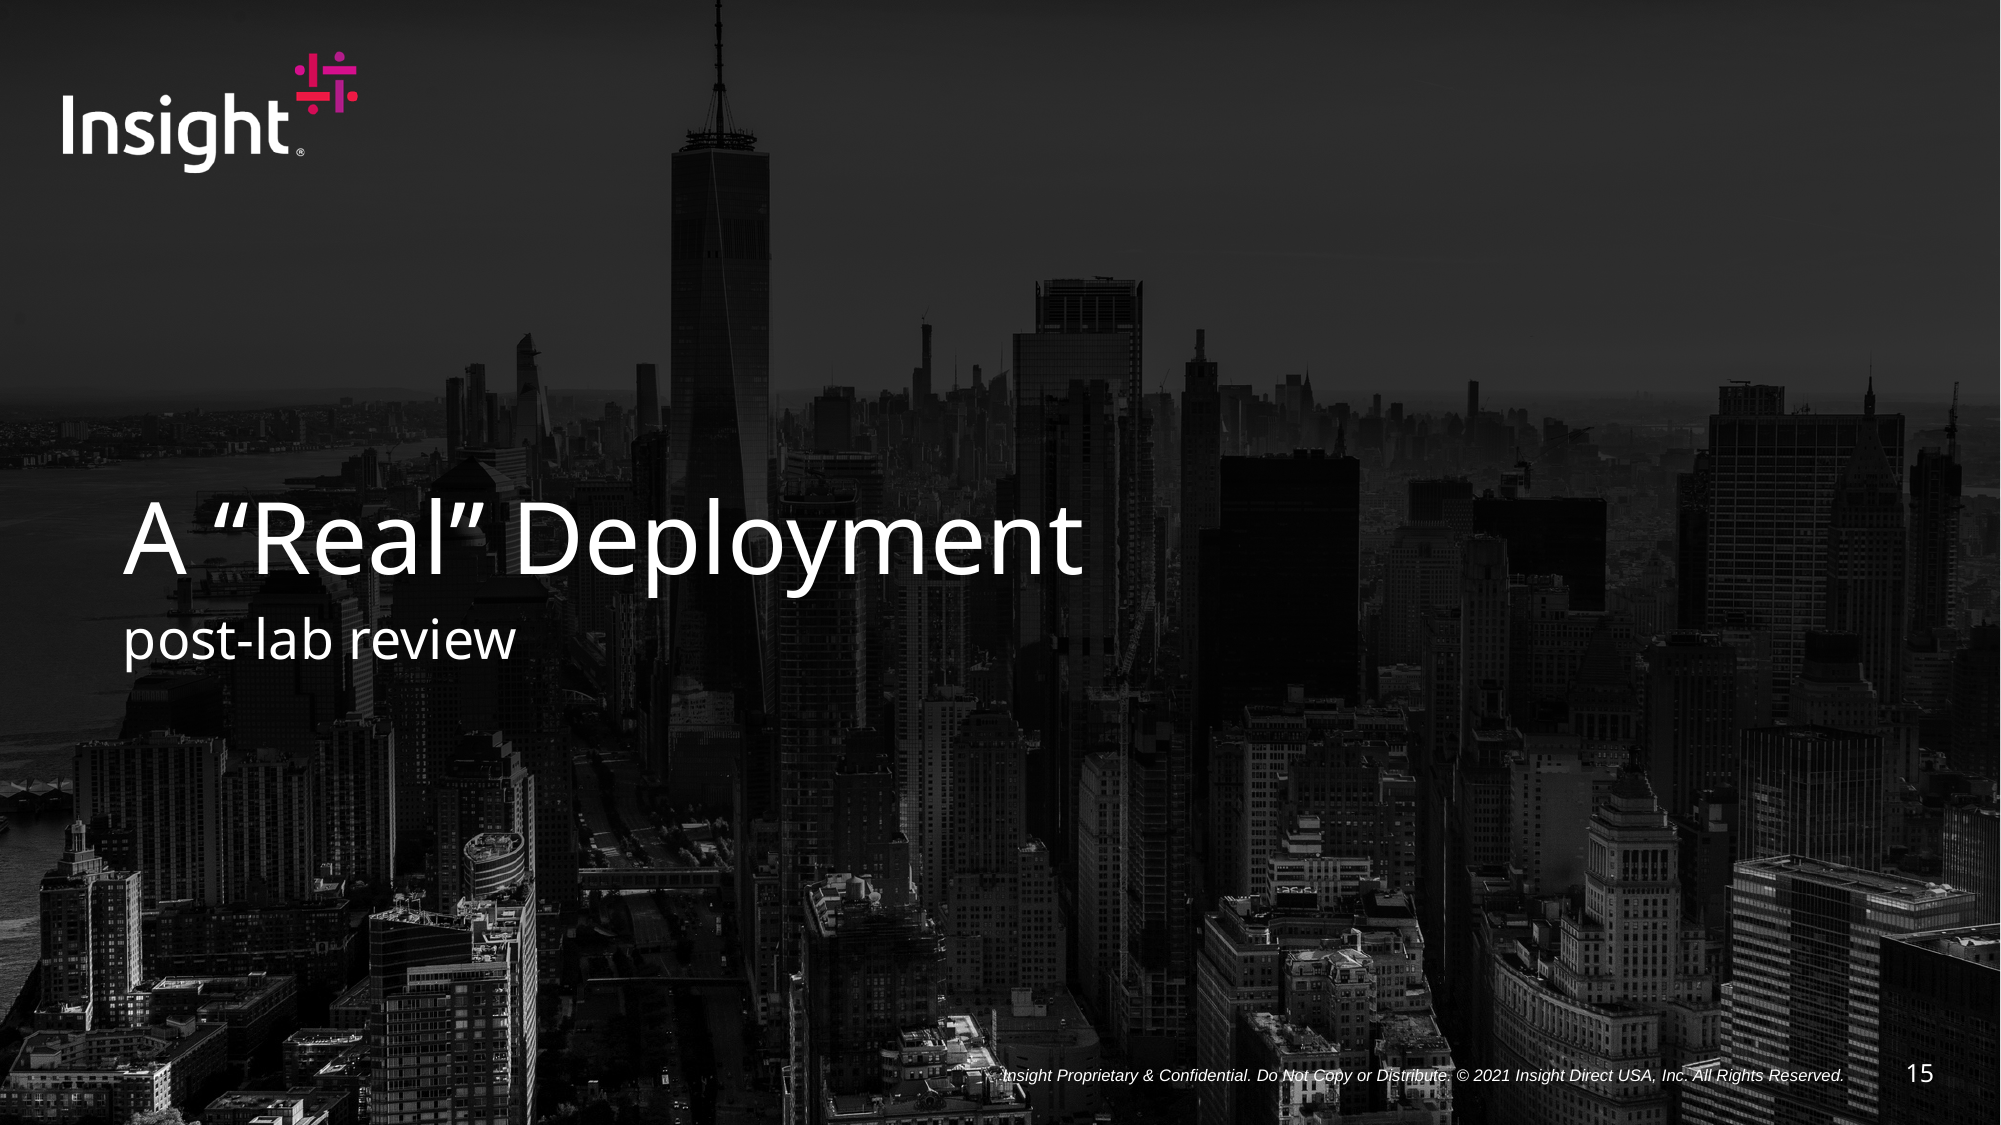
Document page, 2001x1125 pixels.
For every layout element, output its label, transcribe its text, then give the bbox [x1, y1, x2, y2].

title A “Real” Deployment [108, 450, 1982, 604]
subtitle post-lab review [107, 604, 1981, 722]
picture [0, 0, 2001, 1125]
